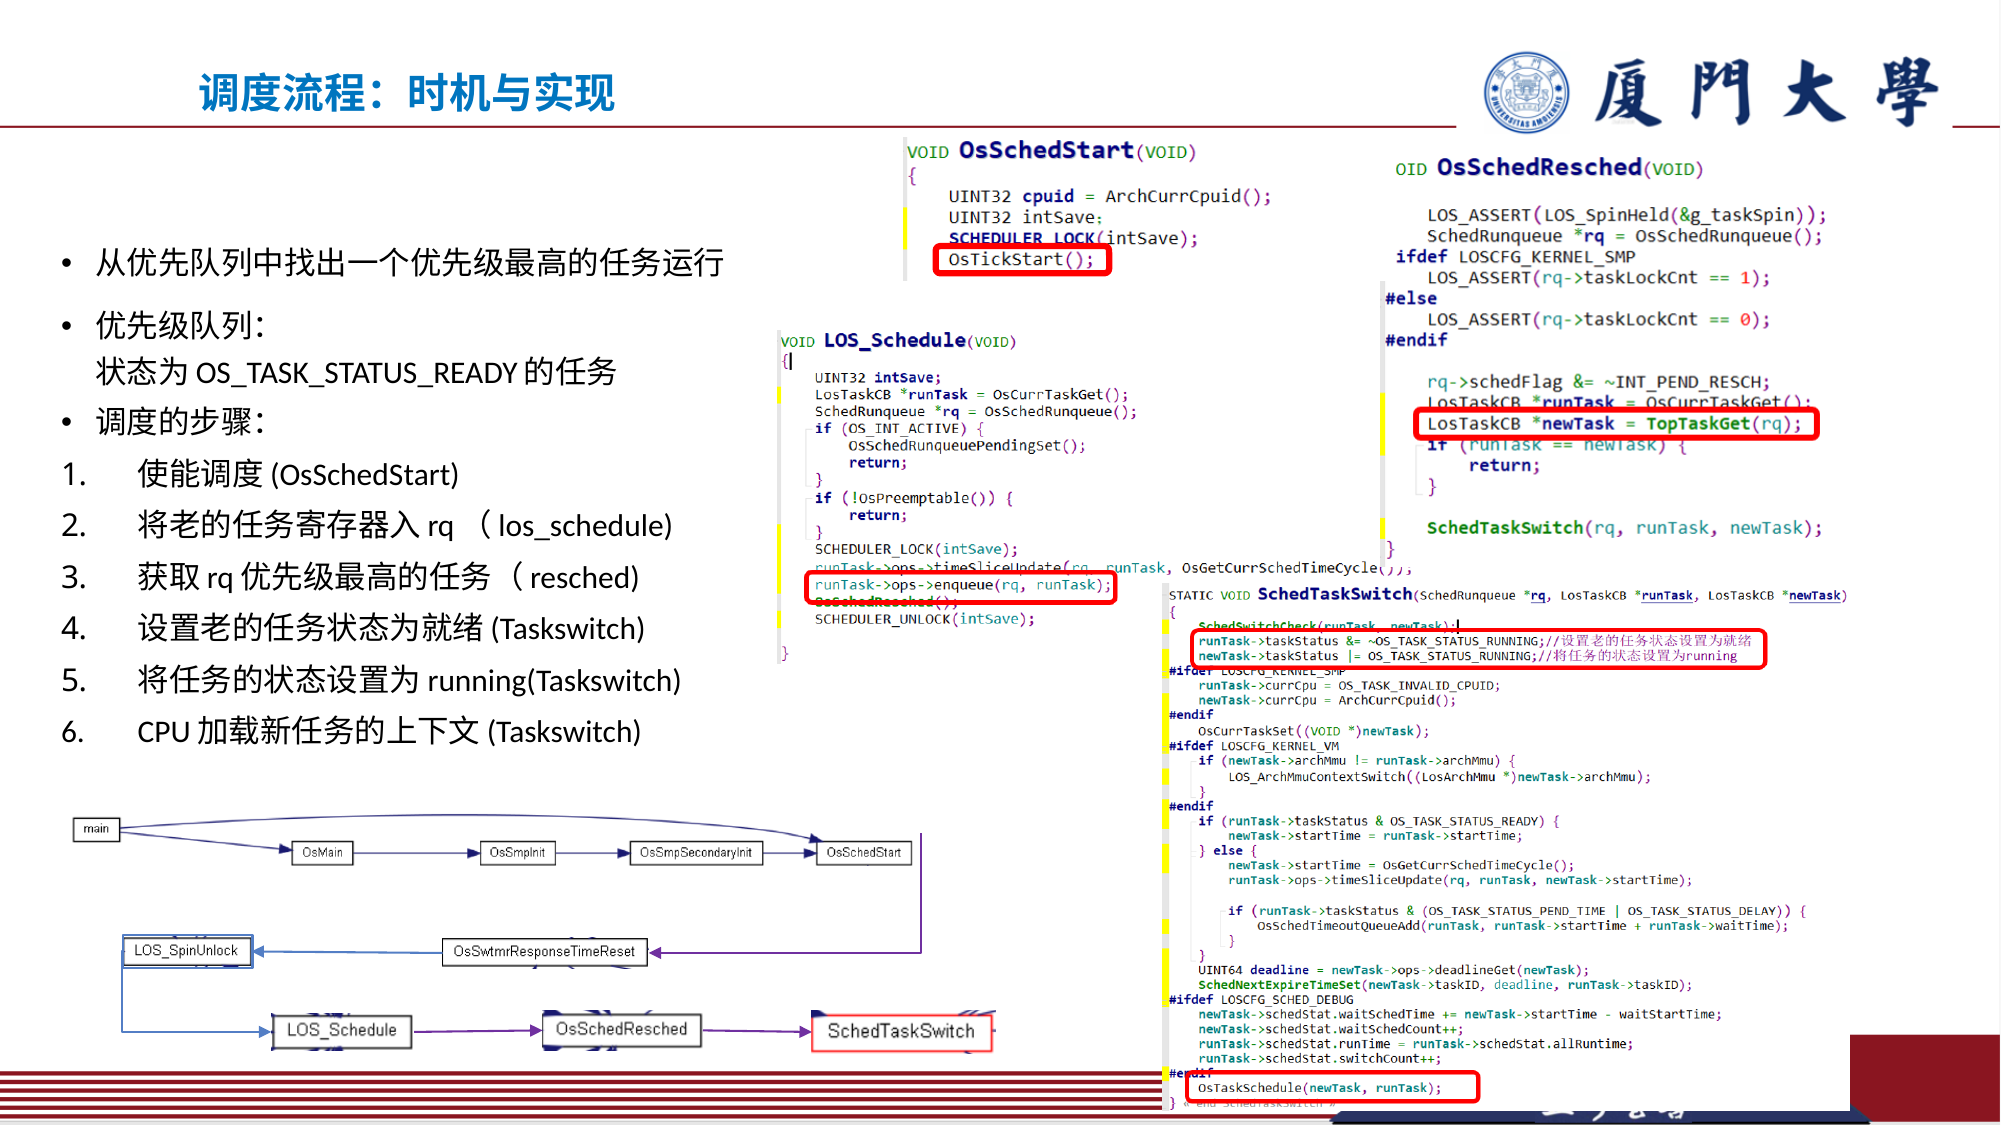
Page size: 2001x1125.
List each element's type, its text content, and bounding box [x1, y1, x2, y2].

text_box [648, 832, 922, 954]
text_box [124, 951, 272, 1033]
picture [0, 0, 2001, 1125]
text_box 调度流程：时机与实现 [184, 65, 695, 126]
